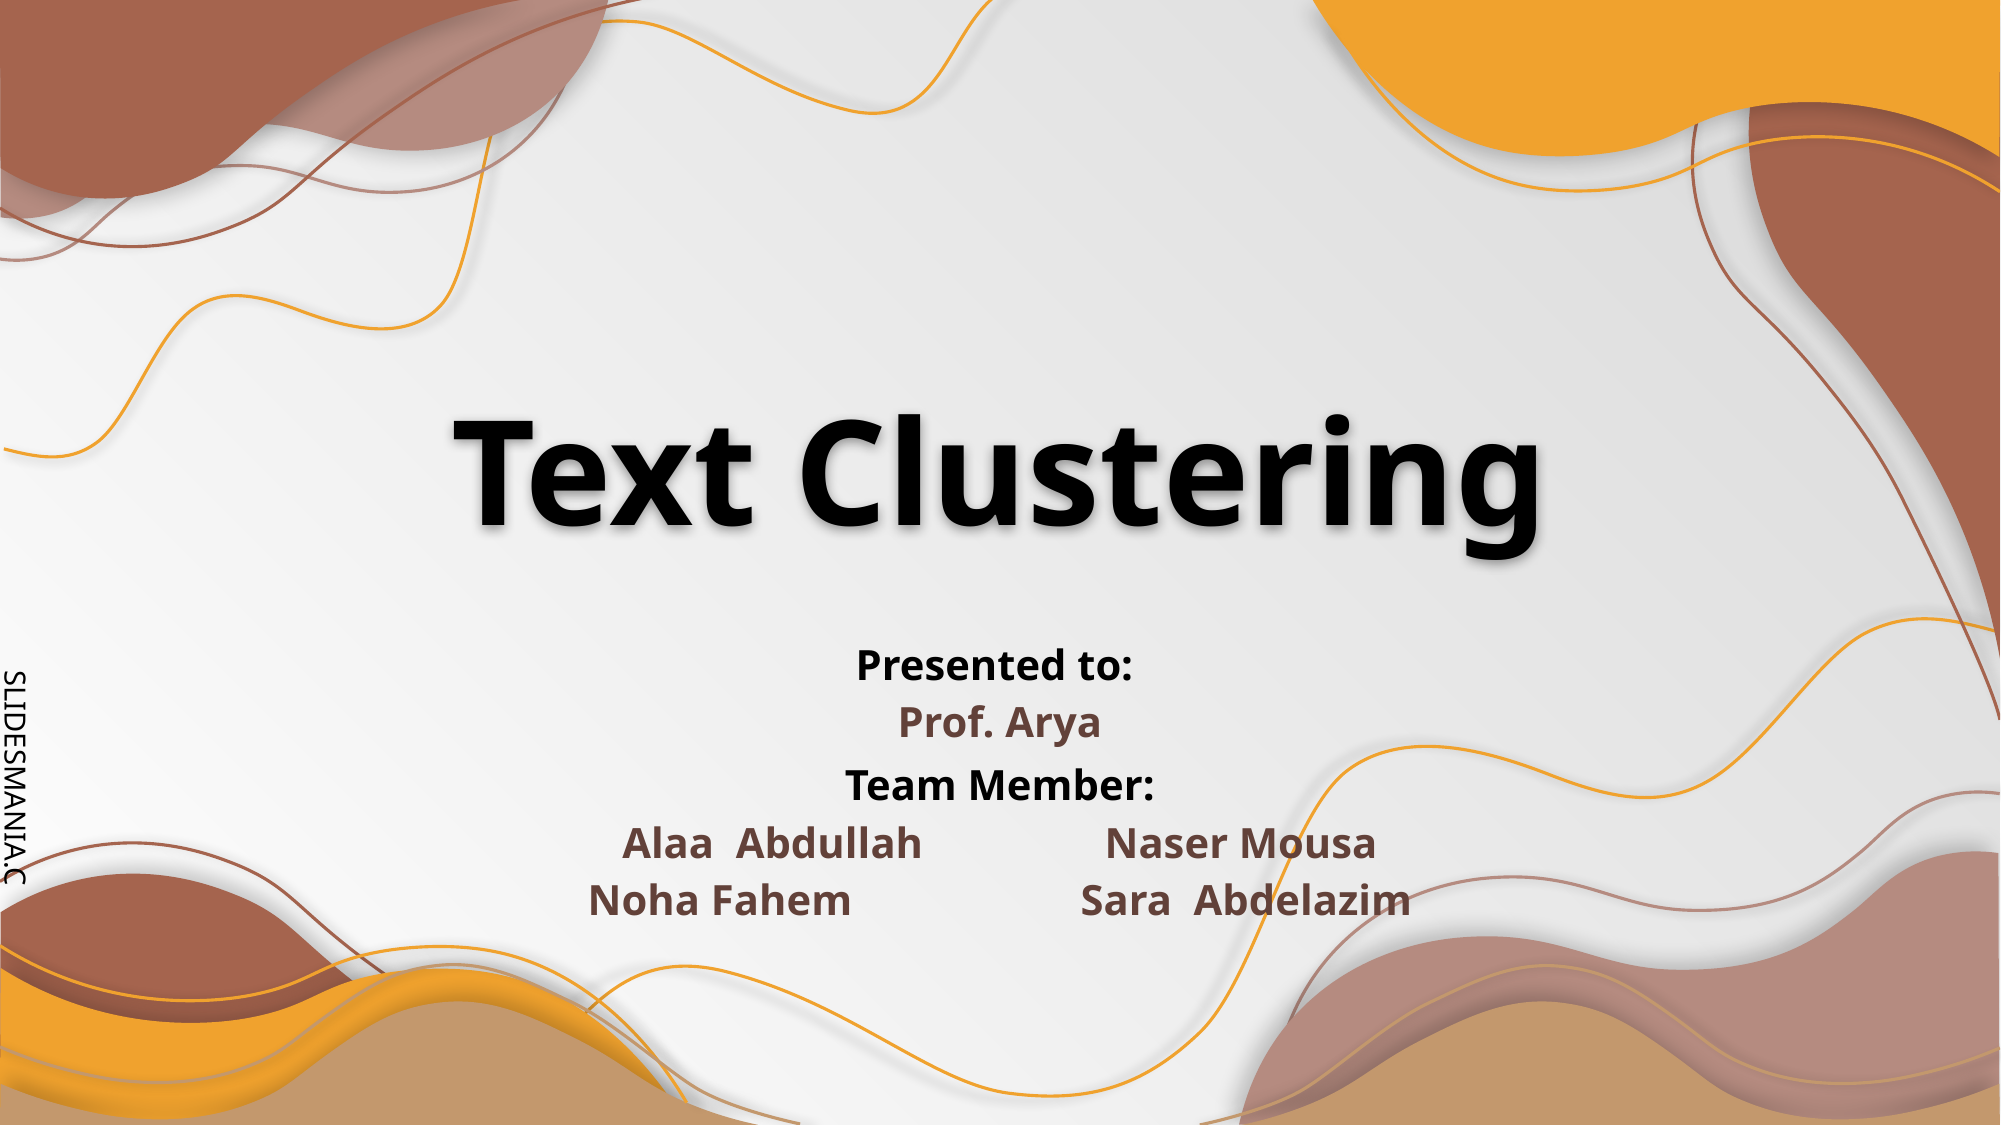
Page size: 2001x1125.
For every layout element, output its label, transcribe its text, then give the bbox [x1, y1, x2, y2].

title Text Clustering [68, 359, 1932, 562]
text_box Presented to: Prof. Arya Team Member: Alaa Abdullah Naser Mousa Noha Fahem Sara Abdelazim [476, 652, 1524, 961]
